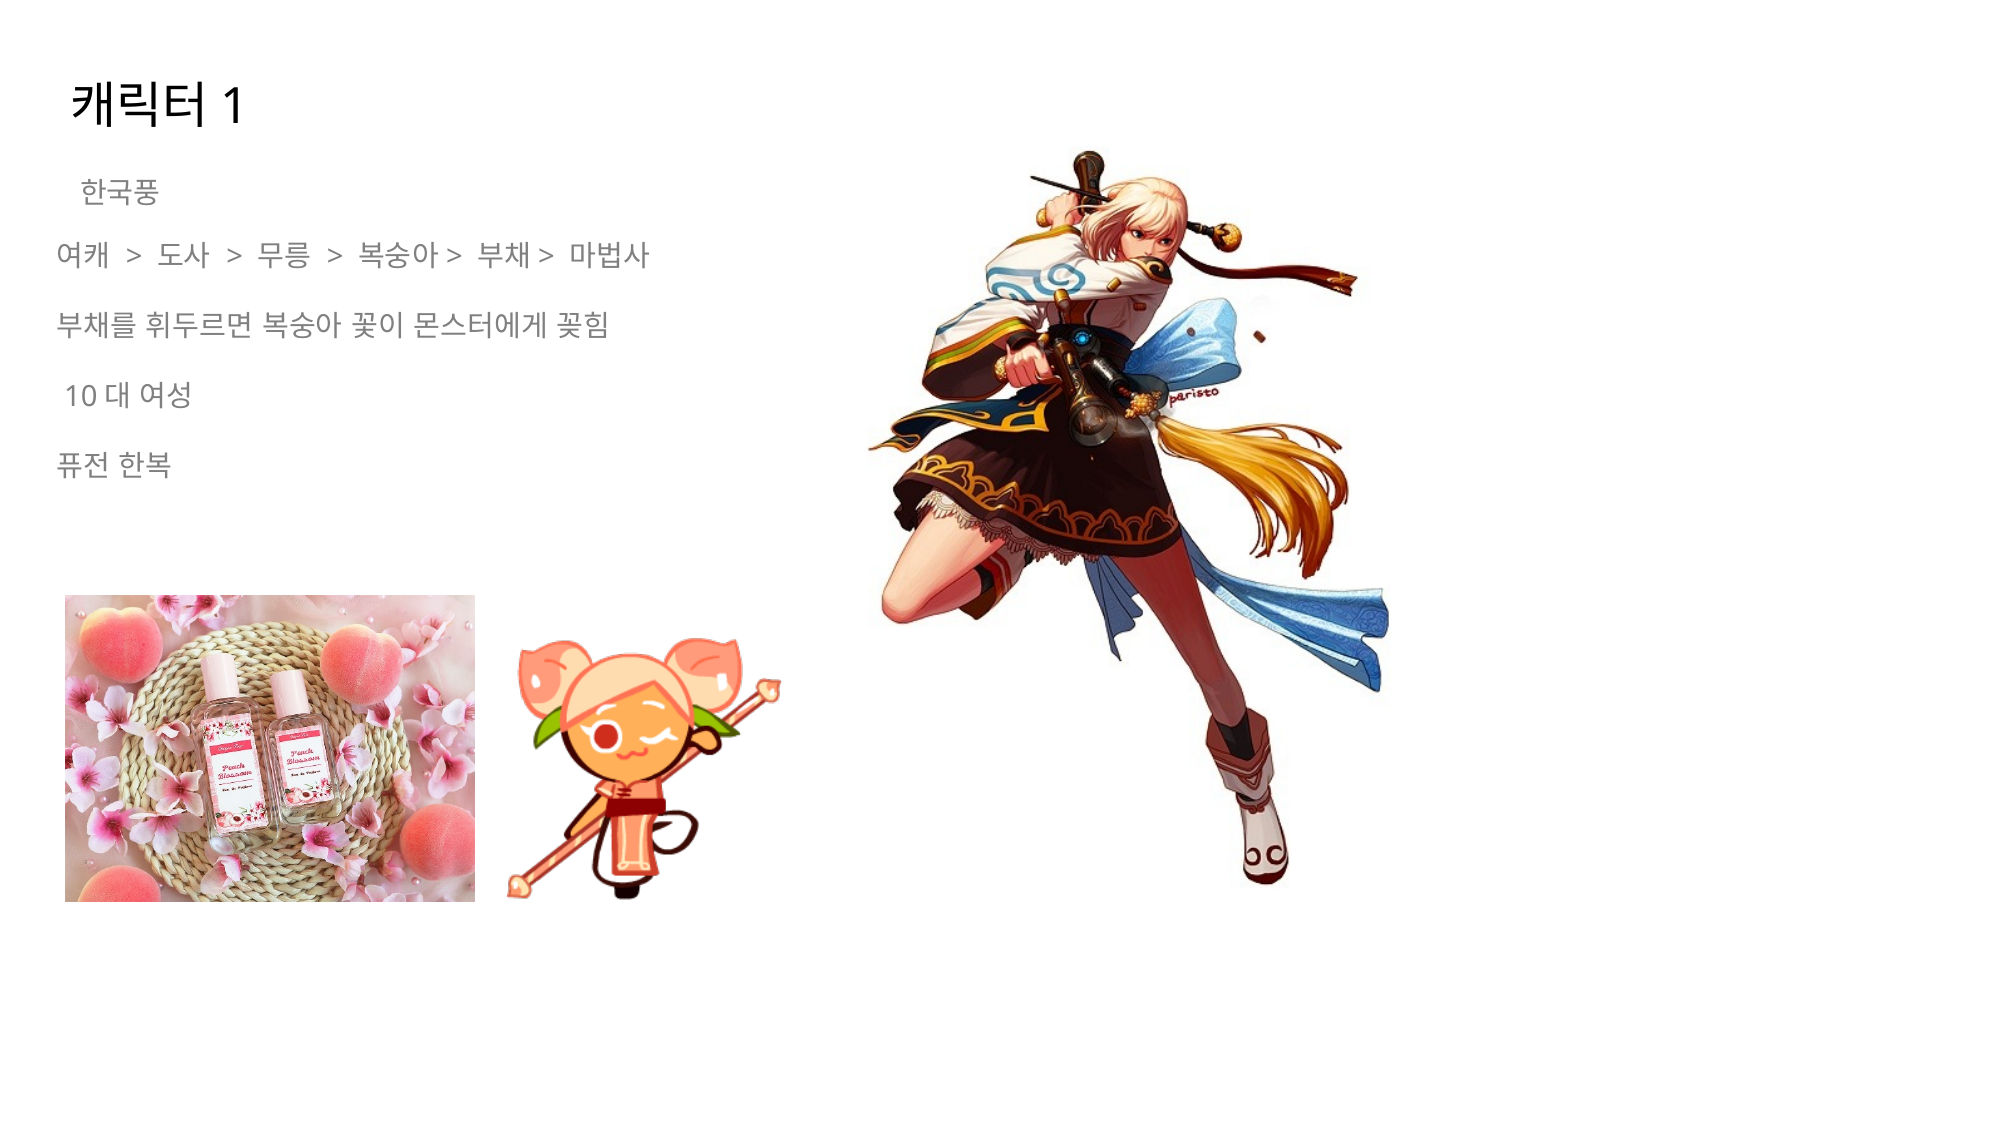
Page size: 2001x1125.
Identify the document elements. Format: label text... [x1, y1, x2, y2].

picture [808, 106, 1498, 947]
picture [65, 580, 793, 909]
text_box 캐릭터1 [56, 65, 265, 141]
text_box 한국풍 [65, 166, 176, 217]
text_box 여캐 > 도사 > 무릉 > 복숭아> 부채> 마법사 부채를 휘두르면 복숭아 꽃이 몬스터에게 꽂힘 10대 여성 퓨전 한복 [41, 229, 666, 490]
